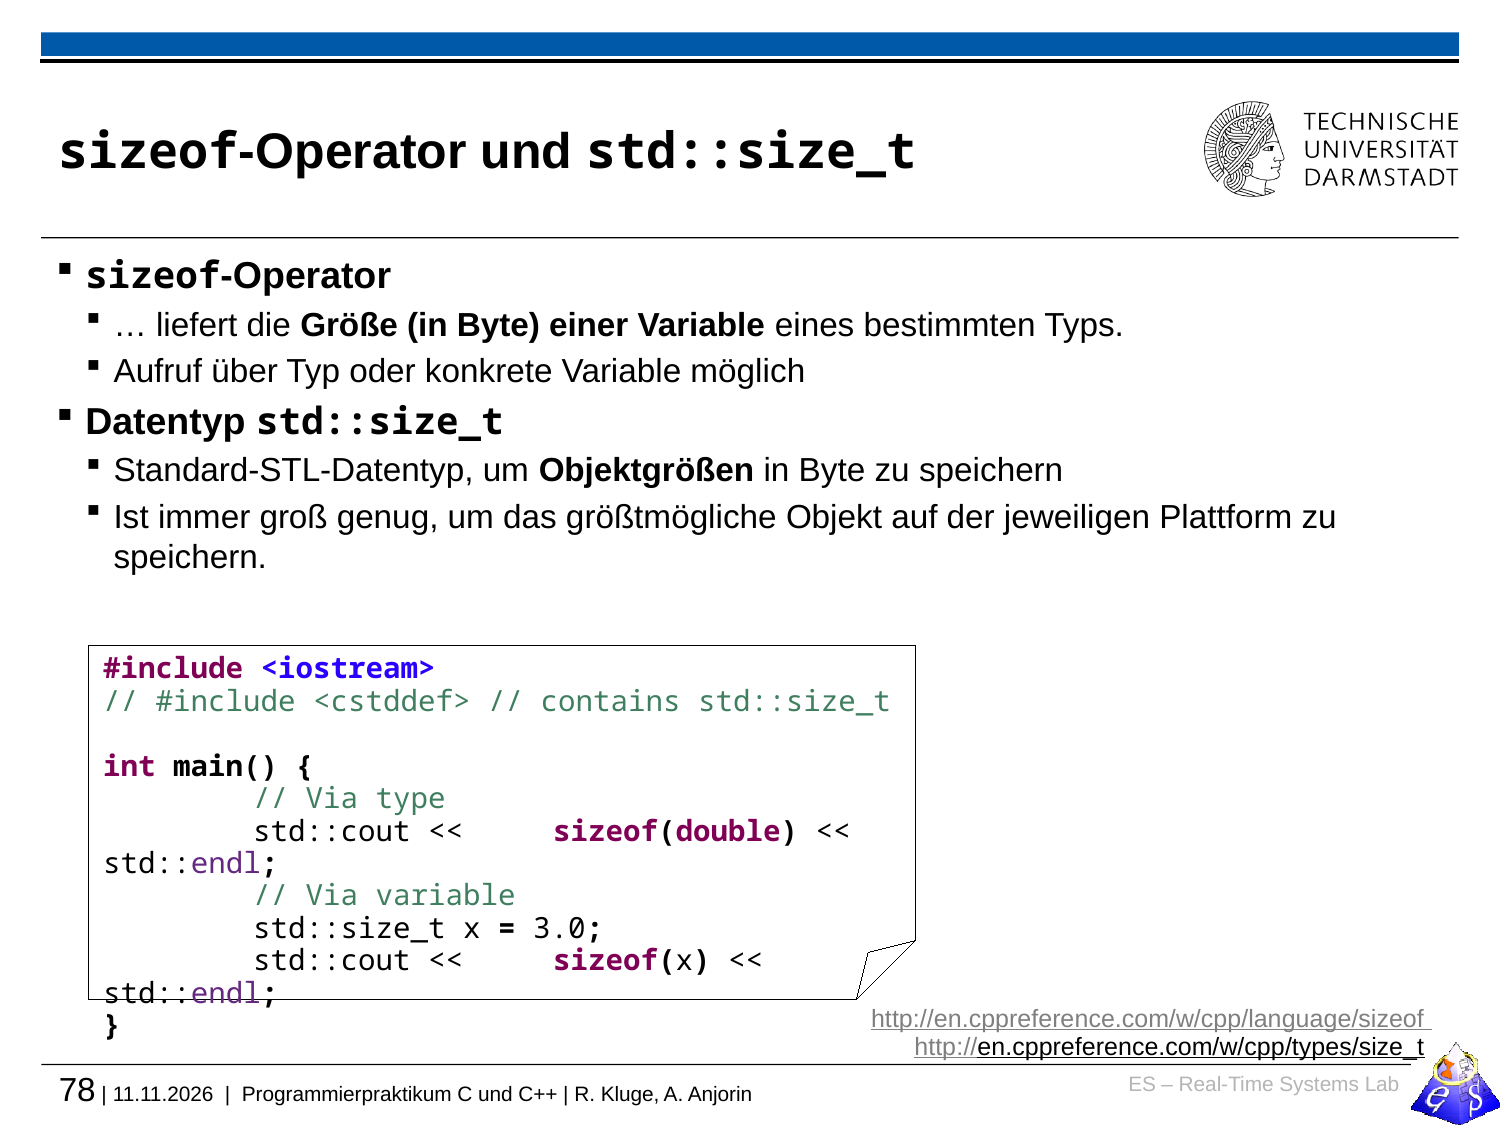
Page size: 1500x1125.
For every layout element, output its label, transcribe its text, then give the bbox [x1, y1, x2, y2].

text_box http://en.cppreference.com/w/cpp/language/sizeof http://en.cppreference.com/w/cpp/types/size_t [667, 997, 1447, 1069]
picture [1187, 84, 1483, 214]
picture [1411, 1041, 1500, 1125]
title sizeof-Operator und std::size_t [58, 80, 1187, 218]
text_box #include <iostream> // #include <cstddef> // contains std::size_t int main() { // Via type std::cout << sizeof(double) << std::endl; // Via variable std::size_t x = 3.0; std::cout << sizeof(x) << std::endl; } [88, 645, 916, 1000]
list sizeof-Operator … liefert die Größe (in Byte) einer Variable eines bestimmten Typs. Aufruf über Typ oder konkrete Variable möglich Datentyp std::size_t Standard-STL-Datentyp, um Objektgrößen in Byte zu speichern Ist immer groß genug, um das größtmögliche Objekt auf der jeweiligen Plattform zu speichern. [41, 243, 1459, 598]
